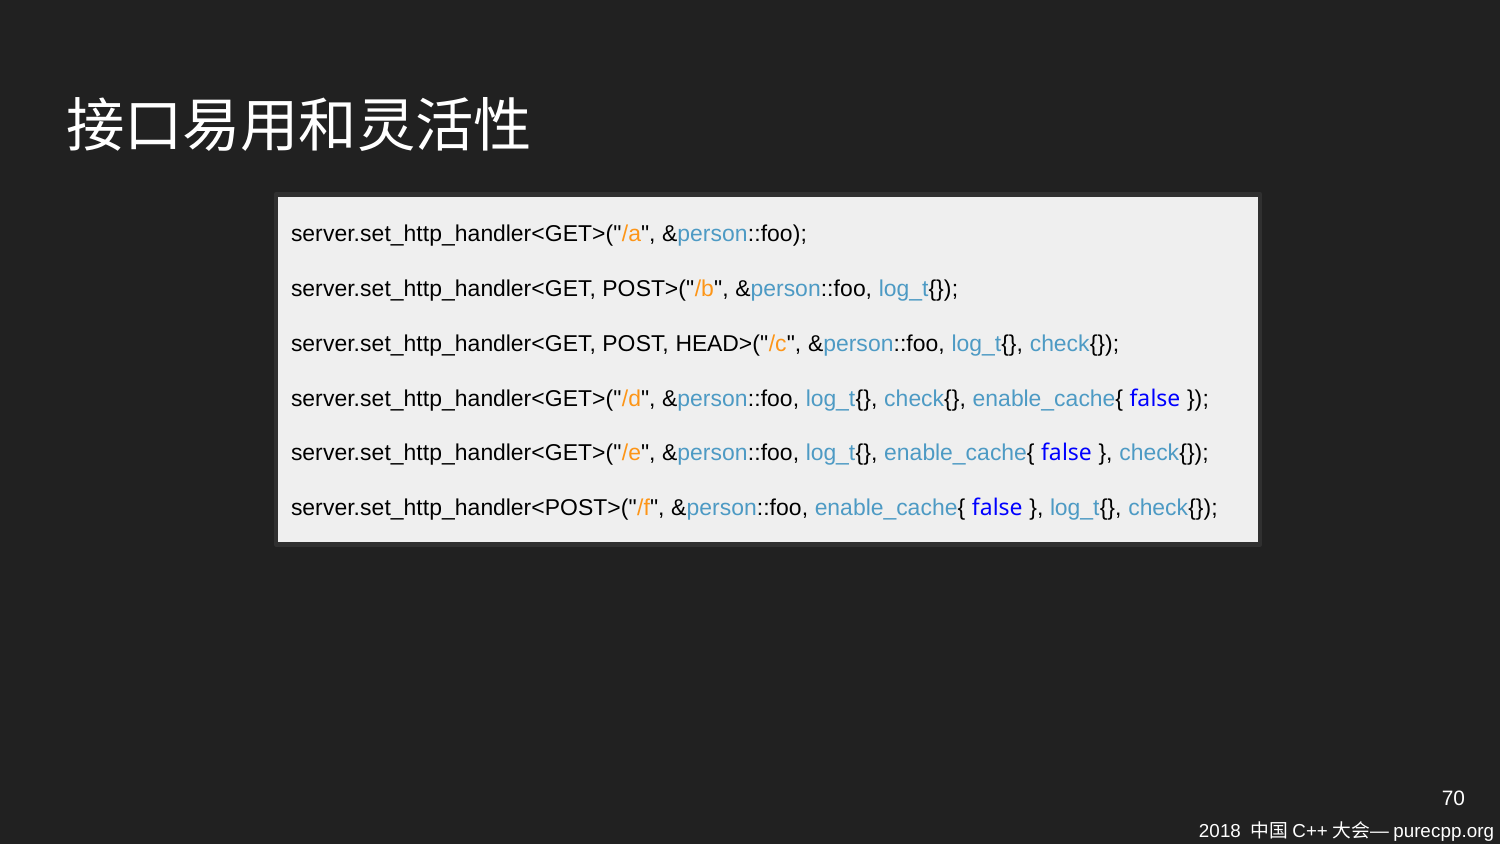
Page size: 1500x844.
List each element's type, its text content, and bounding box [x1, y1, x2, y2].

title 接口易用和灵活性 [51, 72, 1449, 167]
slide_number 70 [1389, 764, 1480, 830]
text_box server.set_http_handler<GET>("/a", &person::foo); server.set_http_handler<GET, POST>("/b", &person::foo, log_t{}); server.set_http_handler<GET, POST, HEAD>("/c", &person::foo, log_t{}, check{}); server.set_http_handler<GET>("/d", &person::foo, log_t{}, check{}, enable_cache{ false }); server.set_http_handler<GET>("/e", &person::foo, log_t{}, enable_cache{ false }, check{}); server.set_http_handler<POST>("/f", &person::foo, enable_cache{ false }, log_t{}, check{}); [276, 194, 1261, 545]
